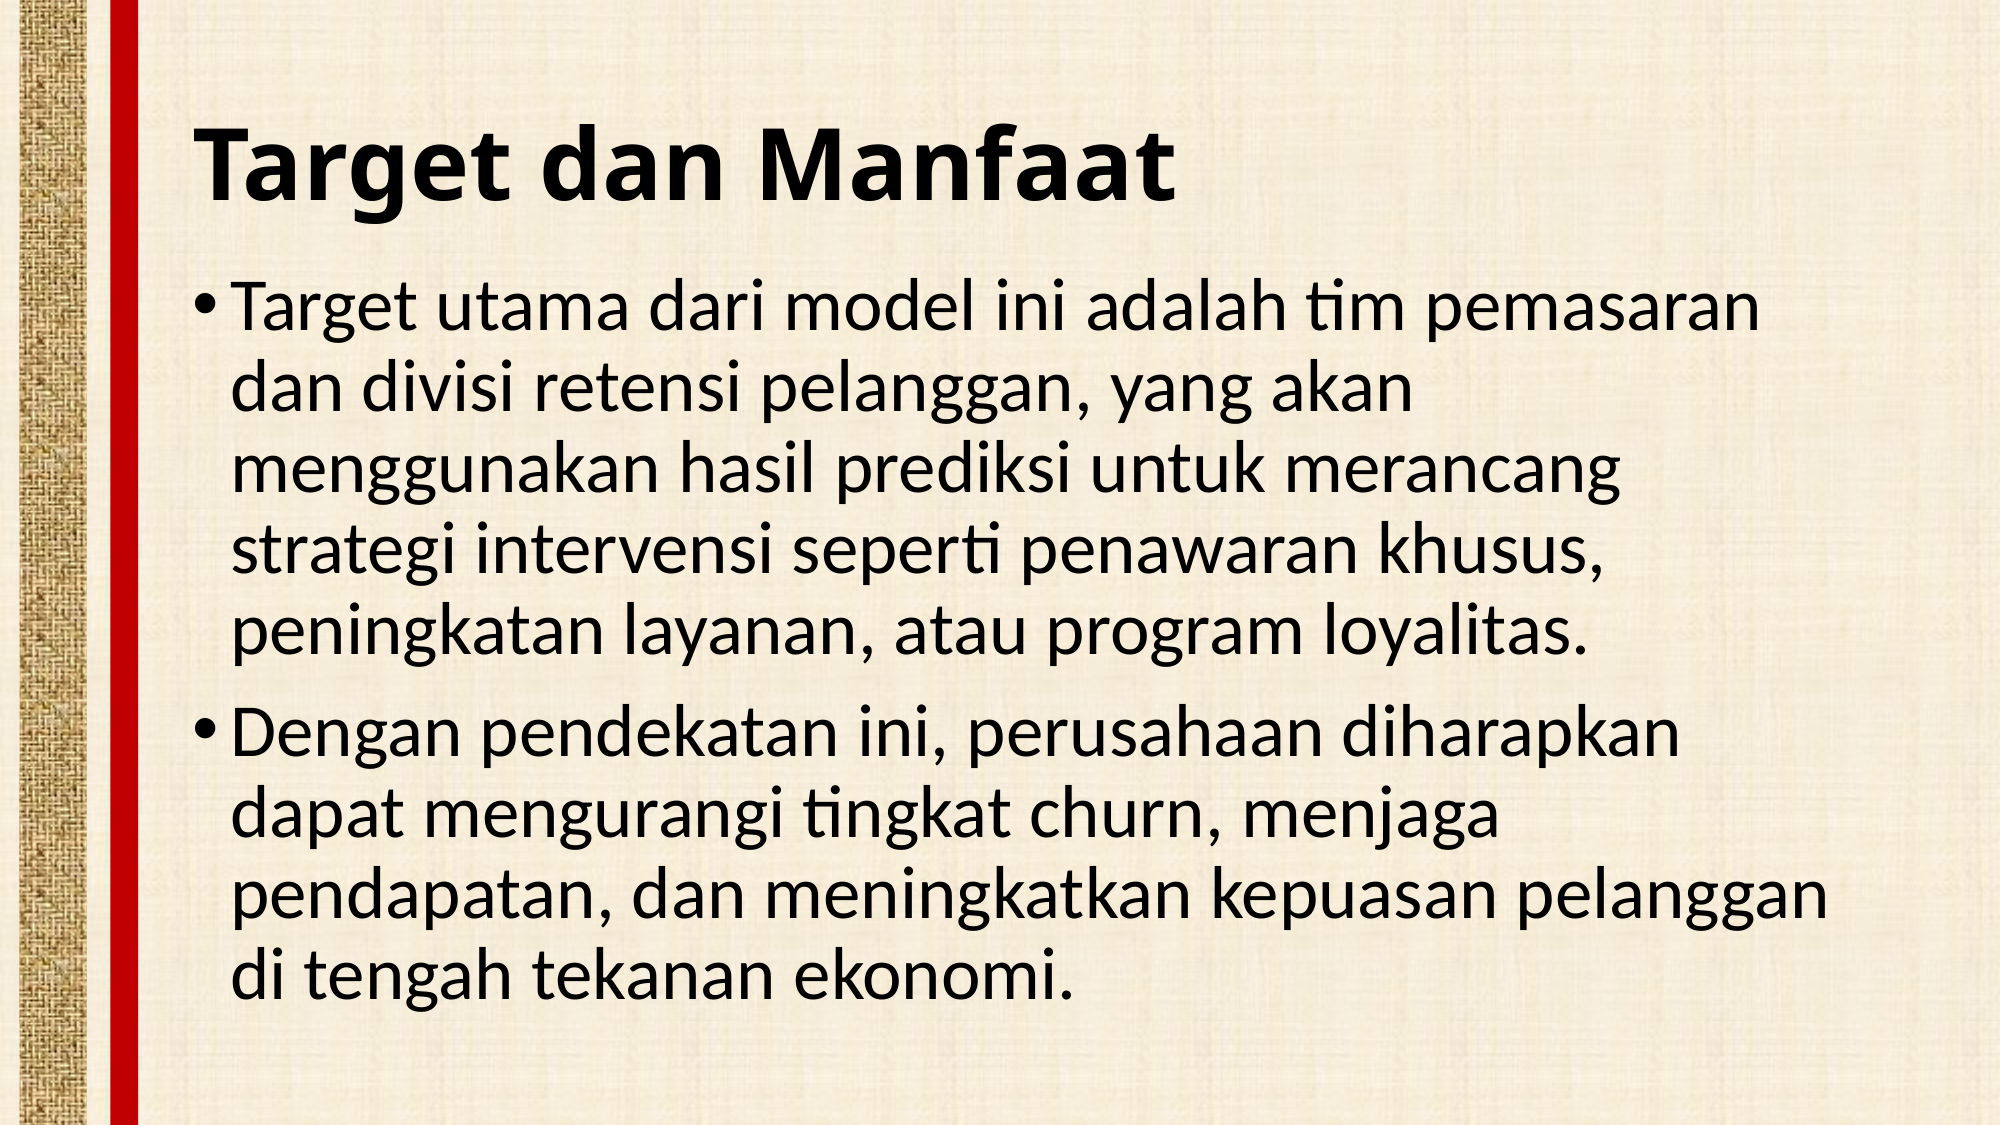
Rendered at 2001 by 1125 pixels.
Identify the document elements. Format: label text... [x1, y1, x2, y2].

text_box [18, 0, 88, 1125]
text_box [109, 0, 140, 1125]
list Target utama dari model ini adalah tim pemasaran dan divisi retensi pelanggan, yang akan menggunakan hasil prediksi untuk merancang strategi intervensi seperti penawaran khusus, peningkatan layanan, atau program loyalitas. Dengan pendekatan ini, perusahaan diharapkan dapat mengurangi tingkat churn, menjaga pendapatan, dan meningkatkan kepuasan pelanggan di tengah tekanan ekonomi. [177, 258, 1863, 1066]
title Target dan Manfaat [177, 59, 1863, 258]
